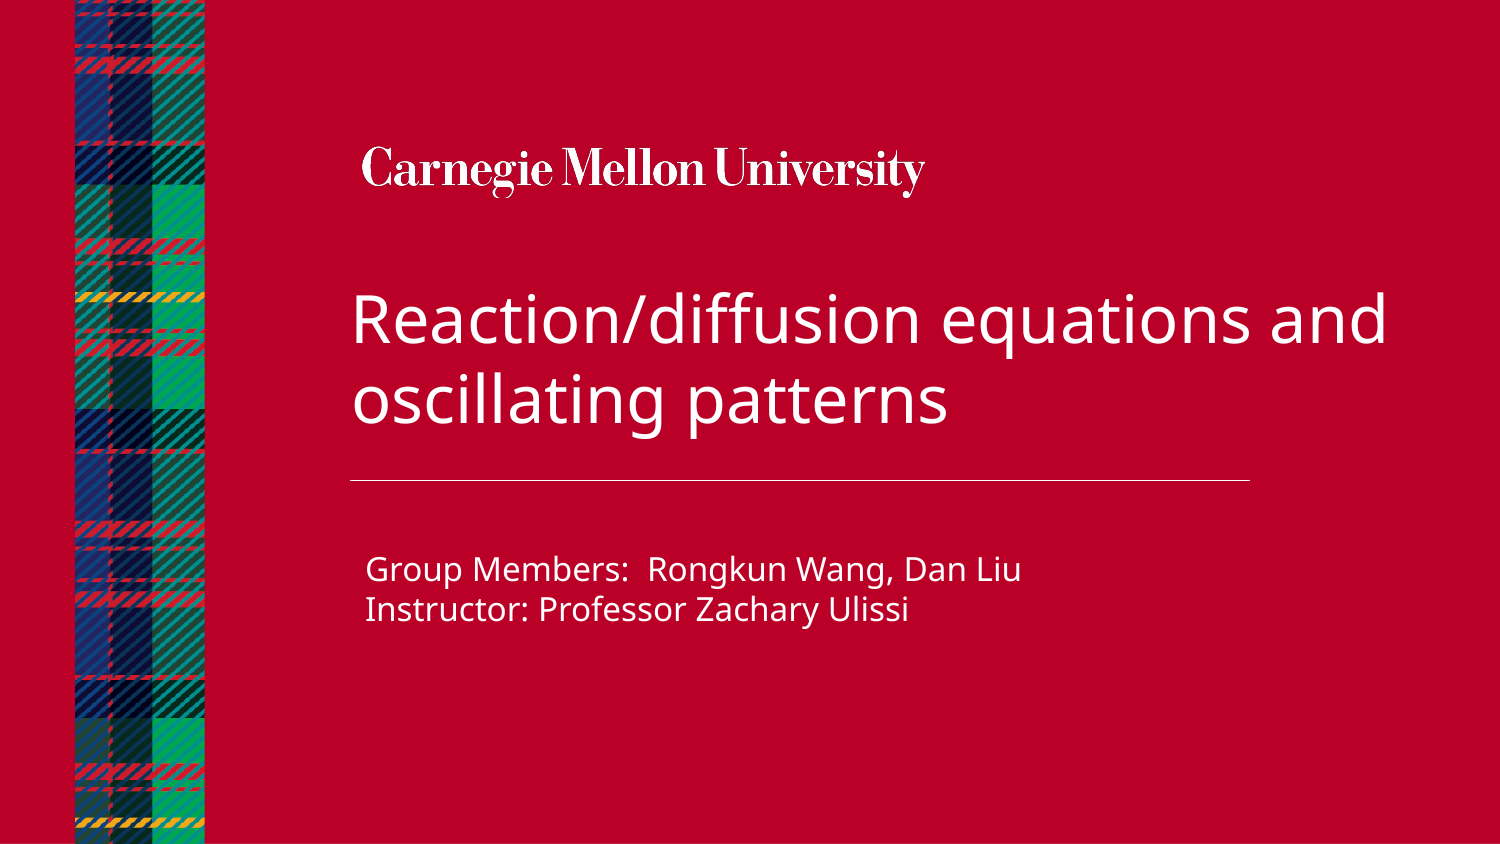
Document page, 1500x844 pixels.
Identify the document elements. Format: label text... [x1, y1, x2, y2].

text_box Reaction/diffusion equations and oscillating patterns [335, 269, 1420, 458]
text_box Group Members: Rongkun Wang, Dan Liu Instructor: Professor Zachary Ulissi [350, 540, 1213, 654]
picture [75, 0, 205, 844]
picture [362, 146, 925, 198]
